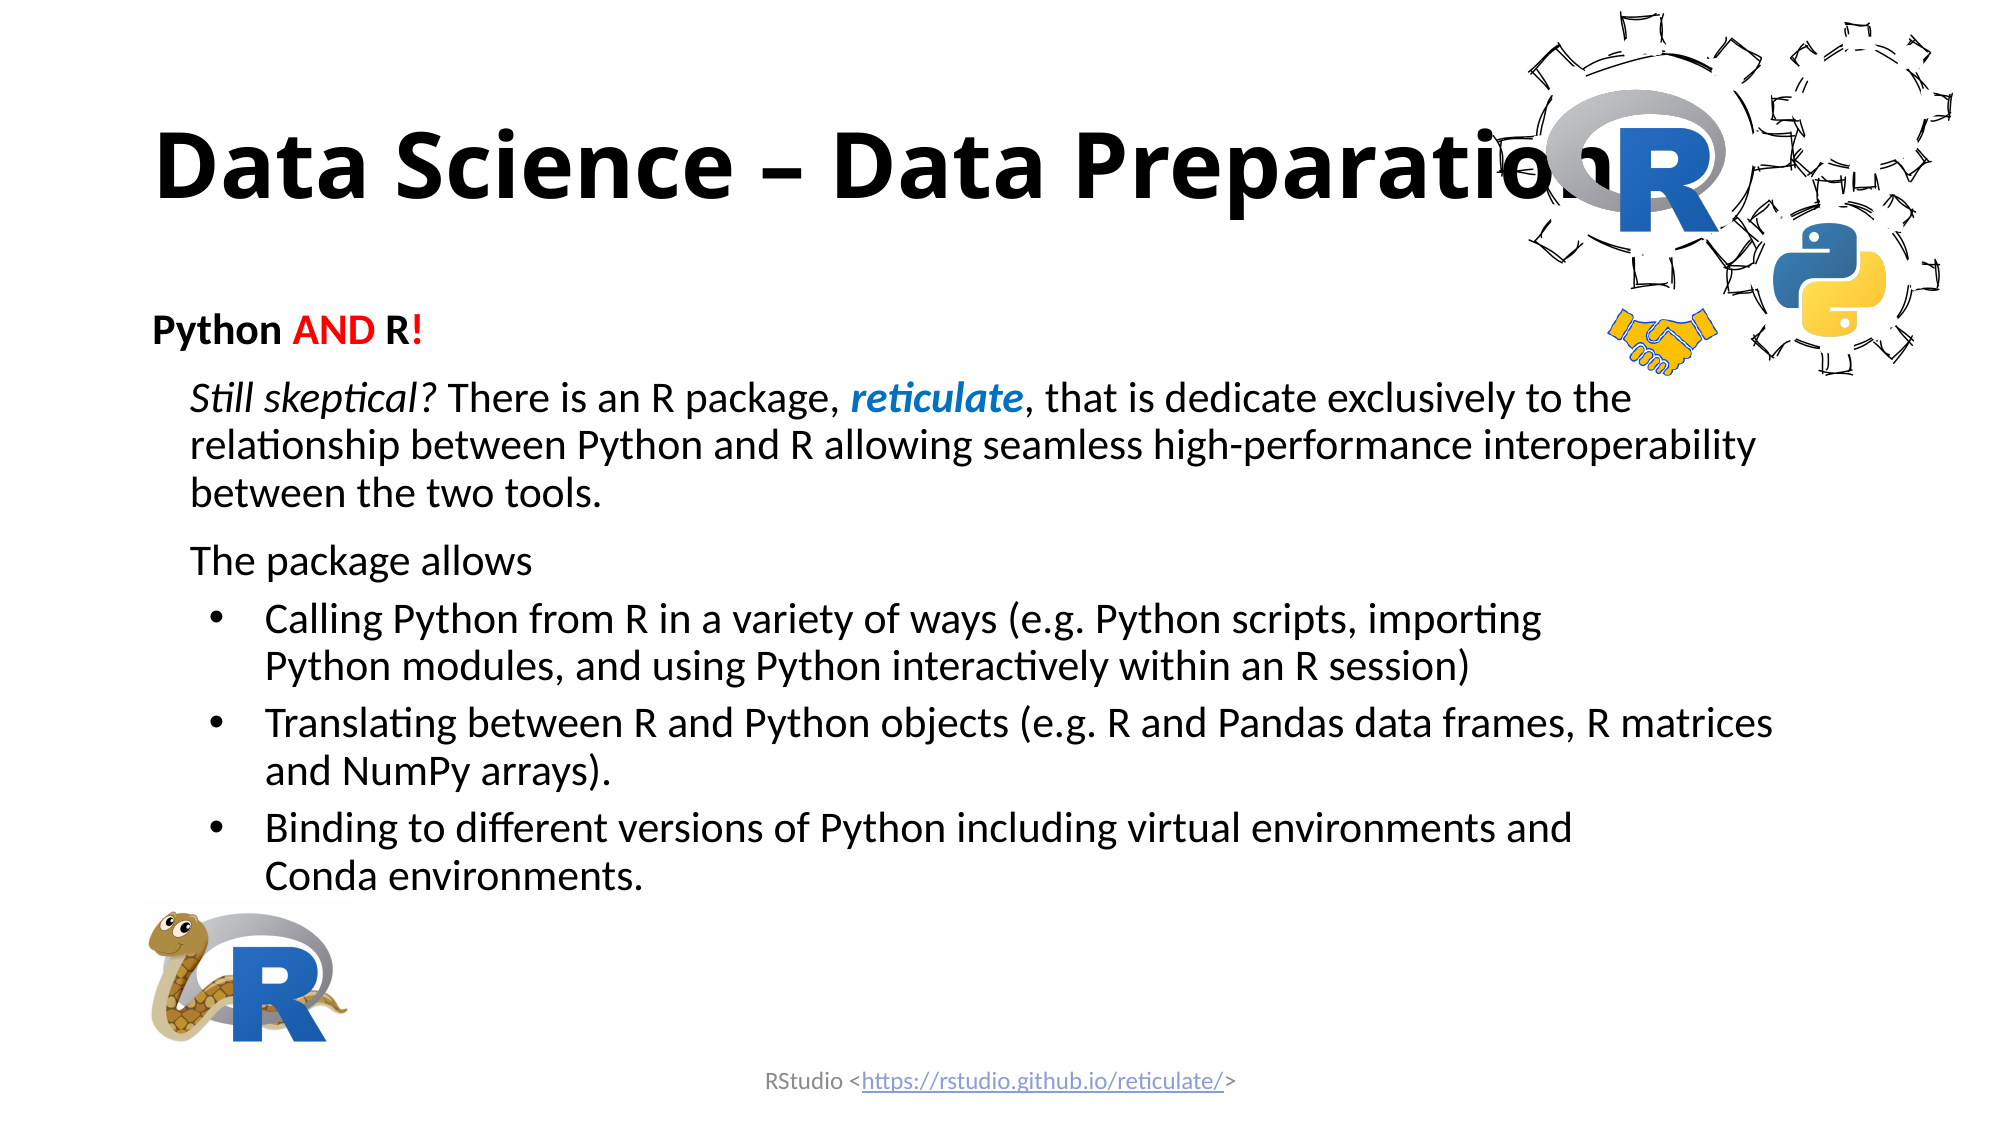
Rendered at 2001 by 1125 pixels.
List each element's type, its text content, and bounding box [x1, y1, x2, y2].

title Data Science – Data Preparation [137, 59, 1484, 278]
footer RStudio <https://rstudio.github.io/reticulate/> [14, 1046, 1988, 1113]
picture [138, 901, 350, 1048]
picture [1484, 0, 1964, 403]
list Python AND R! Still skeptical? There is an R package, reticulate, that is dedicate exclusively to the relationship between Python and R allowing seamless high-performance interoperability between the two tools. The package allows Calling Python from R in a variety of ways (e.g. Python scripts, importing Python modules, and using Python interactively within an R session) Translating between R and Python objects (e.g. R and Pandas data frames, R matrices and NumPy arrays). Binding to different versions of Python including virtual environments and Conda environments. [137, 299, 1863, 1038]
